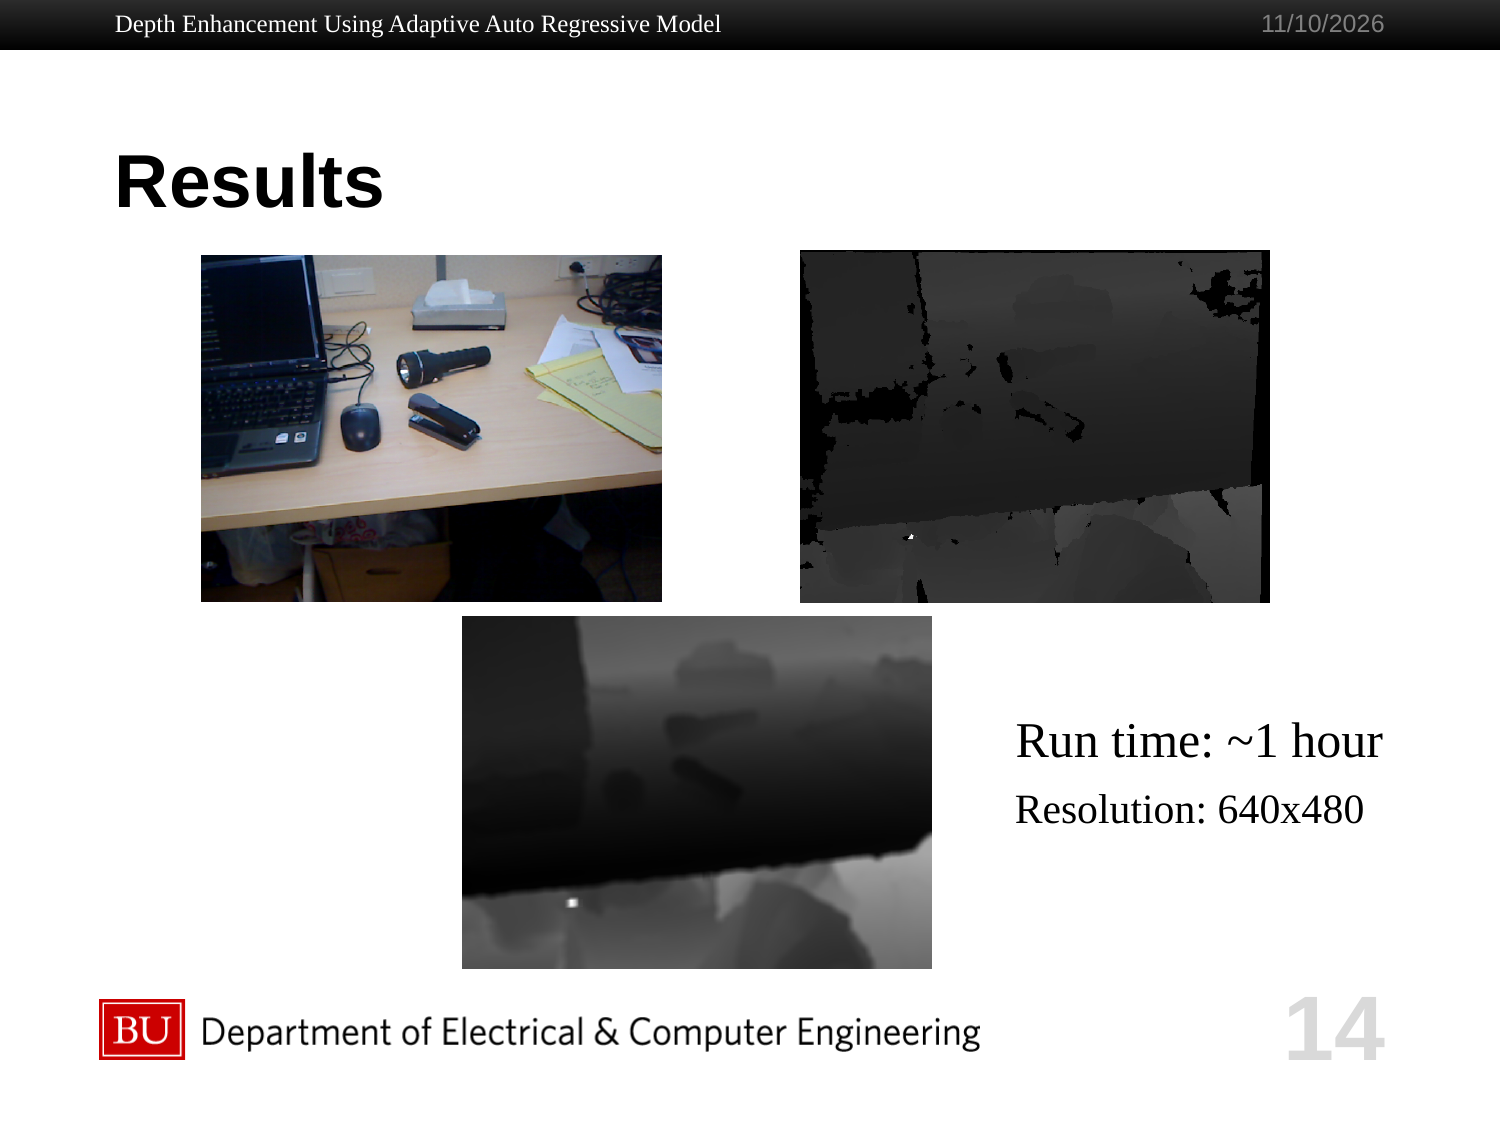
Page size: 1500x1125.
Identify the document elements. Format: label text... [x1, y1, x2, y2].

picture [200, 255, 663, 602]
text_box Run time: ~1 hour [1000, 699, 1399, 775]
title Results [99, 125, 1400, 238]
slide_number 14 [1162, 968, 1401, 1082]
picture [799, 250, 1270, 603]
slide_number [1087, 0, 1401, 51]
picture [462, 616, 932, 969]
text_box Resolution: 640x480 [1000, 774, 1380, 840]
picture [99, 999, 980, 1060]
footer Depth Enhancement Using Adaptive Auto Regressive Model [99, 0, 938, 51]
